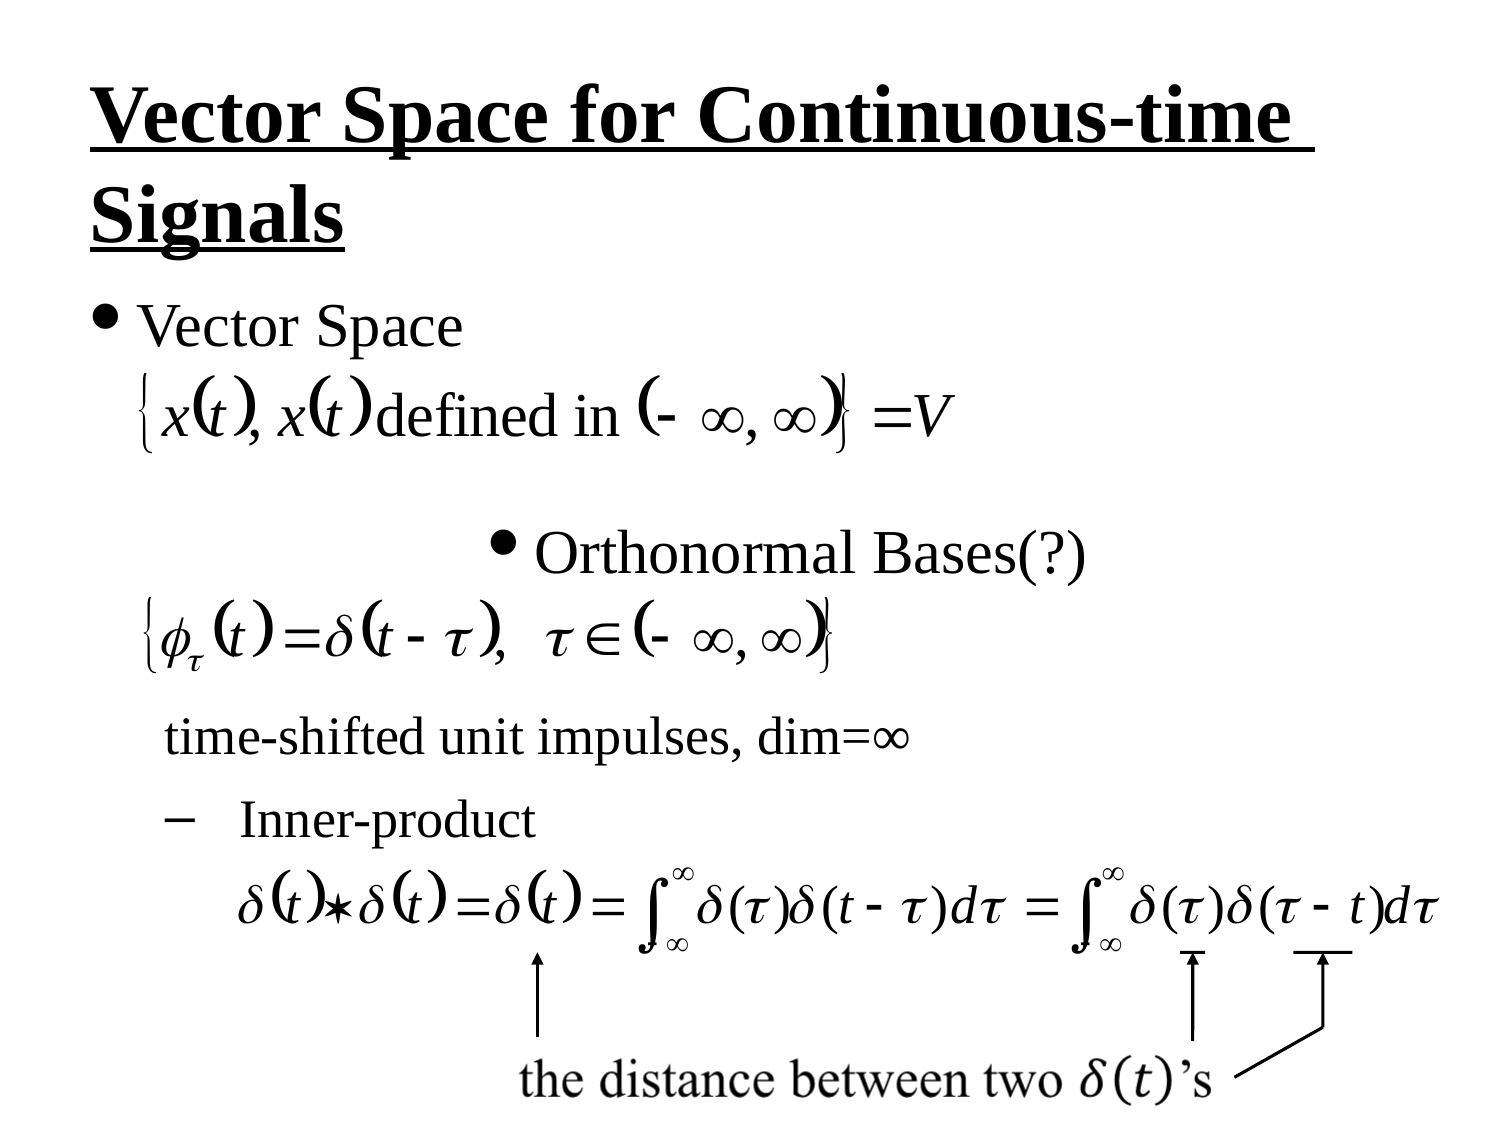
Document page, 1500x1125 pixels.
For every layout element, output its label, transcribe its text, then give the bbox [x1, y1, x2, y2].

text_box time-shifted unit impulses, dim=∞ [0, 692, 1500, 773]
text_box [135, 597, 848, 687]
text_box Vector Space for Continuous-time Signals Vector Space [0, 1, 1500, 367]
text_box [1179, 952, 1206, 1042]
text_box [229, 845, 1453, 965]
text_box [130, 373, 971, 463]
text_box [1234, 952, 1353, 1078]
text_box [0, 1036, 1500, 1118]
text_box Orthonormal Bases(?) [397, 503, 1103, 594]
text_box Inner-product [0, 775, 1500, 856]
